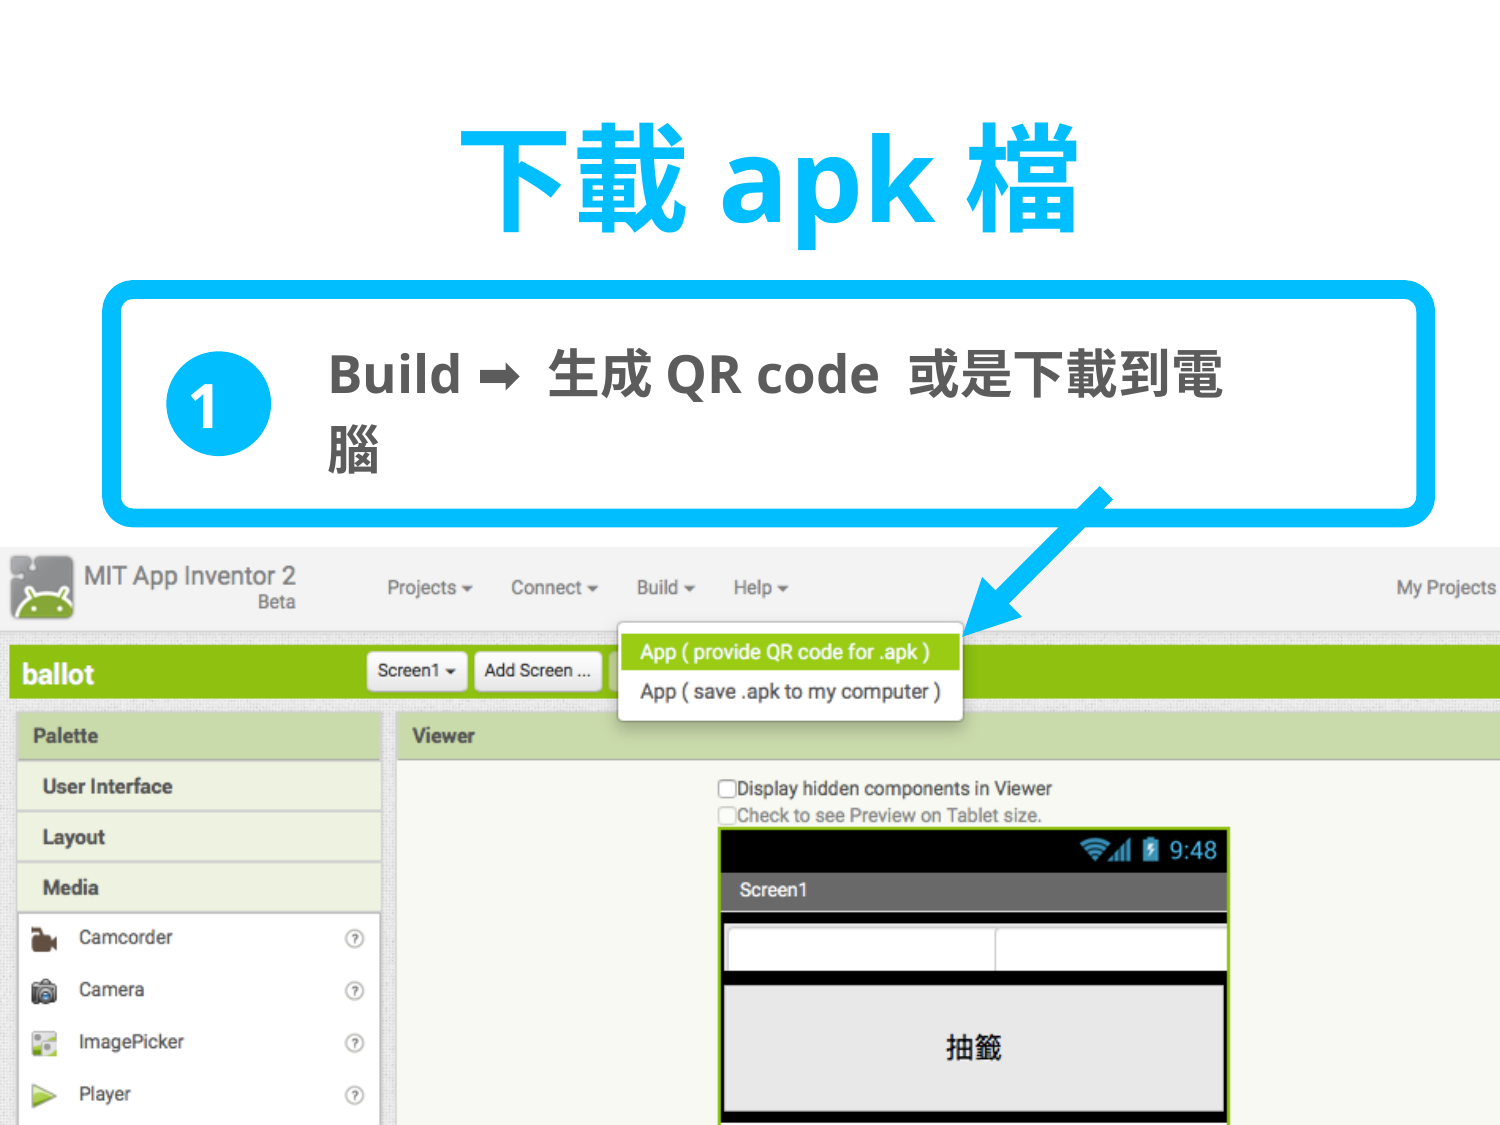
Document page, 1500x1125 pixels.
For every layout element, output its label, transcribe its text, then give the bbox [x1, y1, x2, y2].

text_box Build ➡ 生成QR code 或是下載到電腦 [321, 363, 1278, 445]
text_box [111, 289, 1426, 519]
text_box 1 [166, 351, 272, 457]
picture [0, 547, 1500, 1125]
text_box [962, 492, 1107, 637]
title 下載apk檔 [301, 70, 1237, 282]
